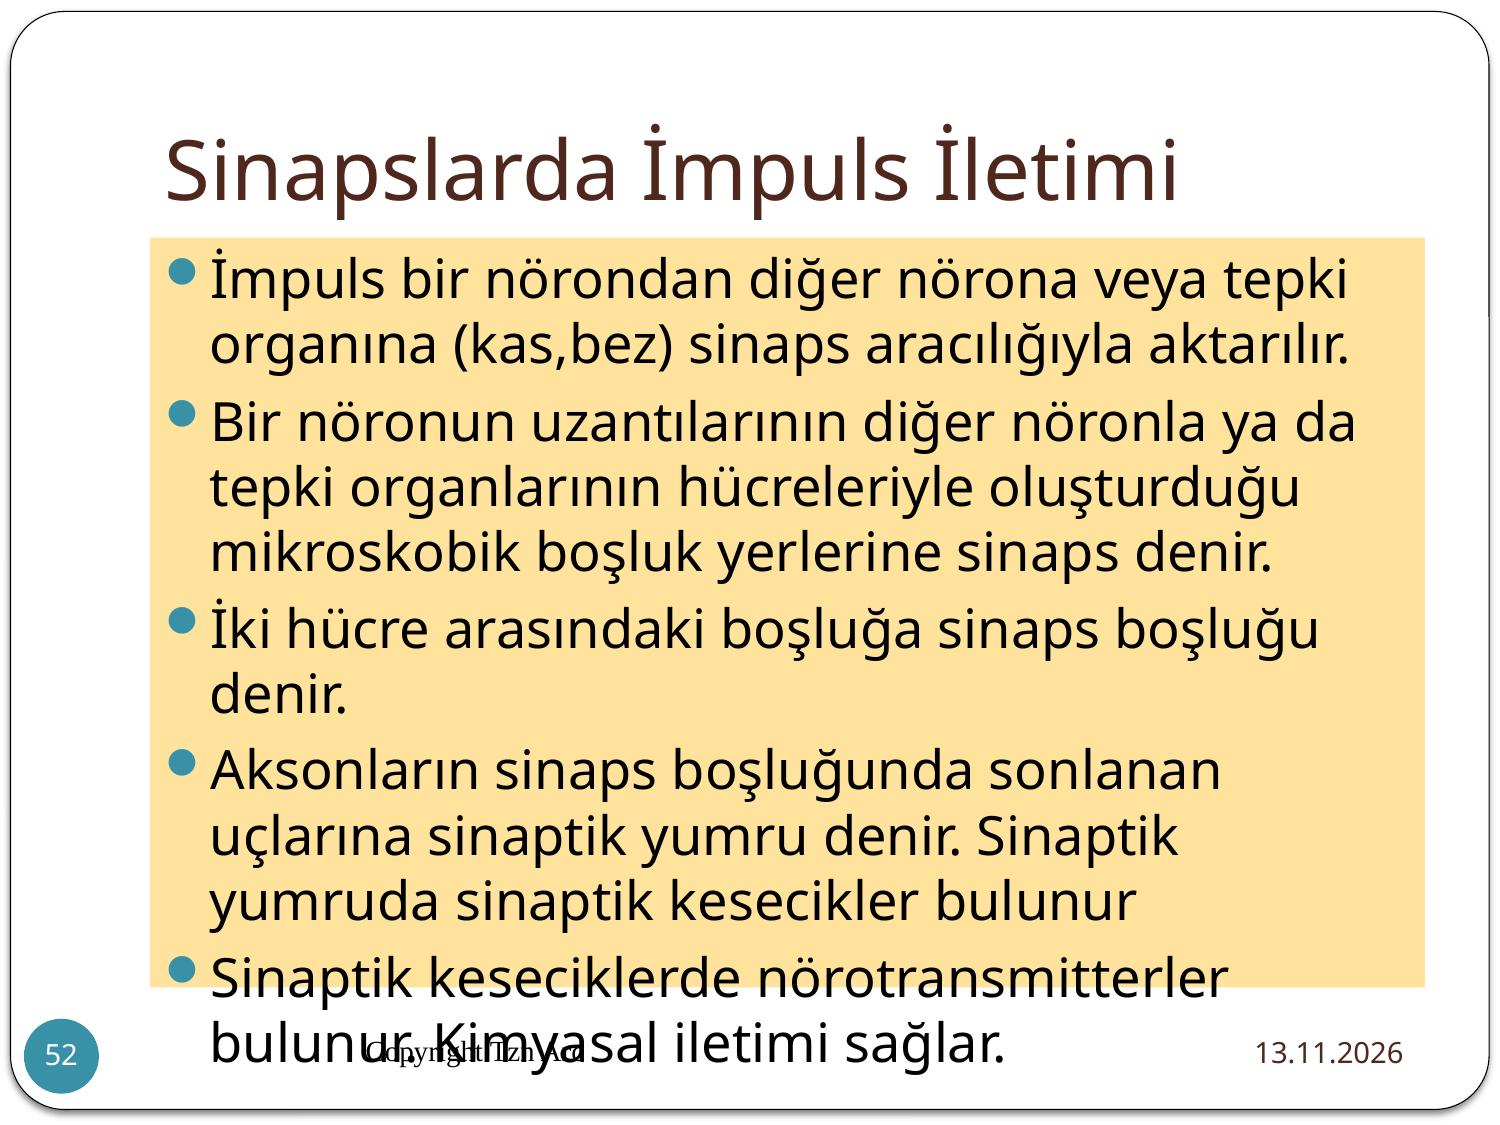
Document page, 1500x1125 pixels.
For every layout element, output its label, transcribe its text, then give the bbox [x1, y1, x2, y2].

footer Copyright Tzn Arc [150, 1012, 800, 1088]
title Sinapslarda İmpuls İletimi [150, 45, 1425, 233]
slide_number 52 [23, 1018, 99, 1094]
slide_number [1012, 1015, 1419, 1094]
list İmpuls bir nörondan diğer nörona veya tepki organına (kas,bez) sinaps aracılığıyla aktarılır. Bir nöronun uzantılarının diğer nöronla ya da tepki organlarının hücreleriyle oluşturduğu mikroskobik boşluk yerlerine sinaps denir. İki hücre arasındaki boşluğa sinaps boşluğu denir. Aksonların sinaps boşluğunda sonlanan uçlarına sinaptik yumru denir. Sinaptik yumruda sinaptik kesecikler bulunur Sinaptik keseciklerde nörotransmitterler bulunur. Kimyasal iletimi sağlar. [150, 237, 1425, 988]
